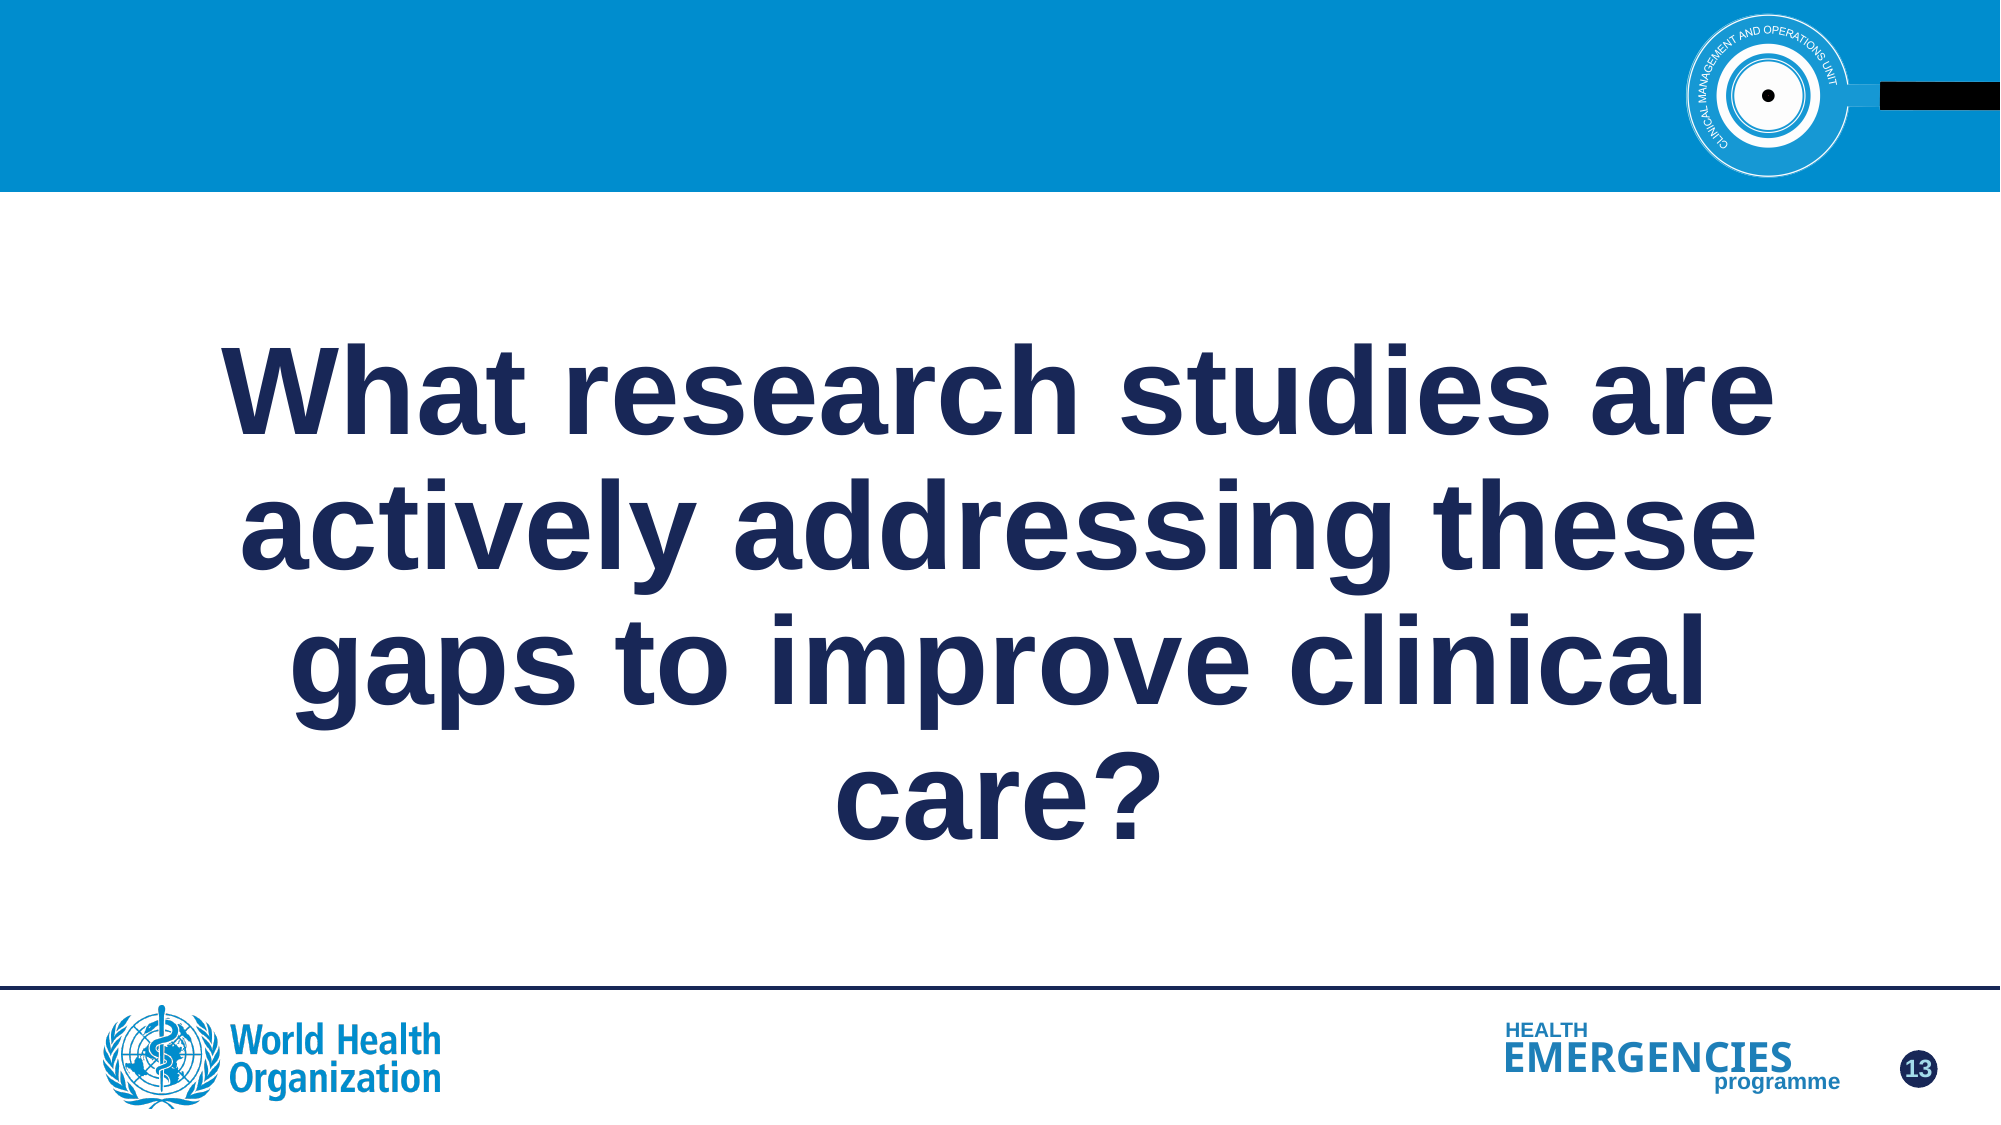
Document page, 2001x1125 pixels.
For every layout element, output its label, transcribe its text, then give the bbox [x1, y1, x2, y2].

picture [103, 1005, 440, 1109]
picture [177, 1056, 184, 1068]
picture [163, 1078, 170, 1085]
picture [1687, 14, 2000, 177]
picture [164, 1016, 187, 1031]
picture [209, 1063, 217, 1071]
title What research studies are actively addressing these gaps to improve clinical care? [137, 319, 1863, 428]
picture [176, 1040, 184, 1053]
picture [153, 1102, 170, 1109]
picture [142, 1076, 160, 1085]
picture [123, 1016, 160, 1053]
picture [139, 1056, 161, 1077]
picture [182, 1056, 192, 1074]
